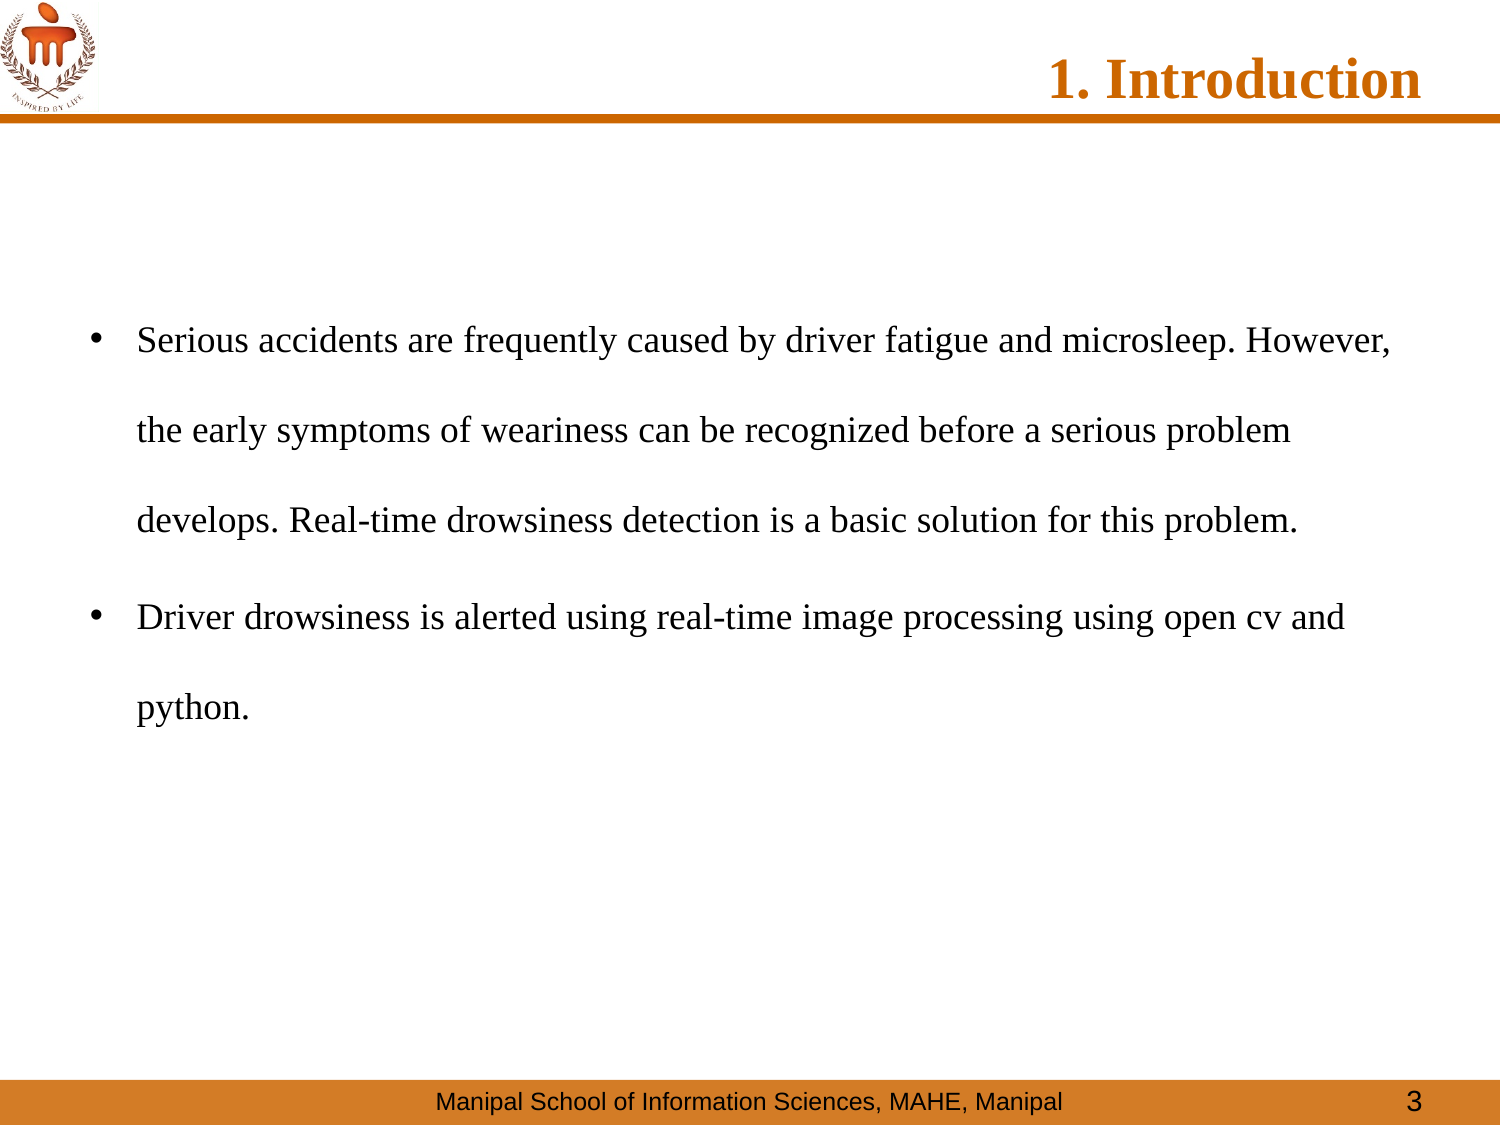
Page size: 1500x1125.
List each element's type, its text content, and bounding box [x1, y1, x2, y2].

picture [0, 2, 99, 112]
text_box 1. Introduction [87, 32, 1438, 220]
slide_number 3 [1087, 1074, 1438, 1125]
list Serious accidents are frequently caused by driver fatigue and microsleep. However, the early symptoms of weariness can be recognized before a serious problem develops. Real-time drowsiness detection is a basic solution for this problem. Driver drowsiness is alerted using real-time image processing using open cv and python. [75, 262, 1425, 1005]
